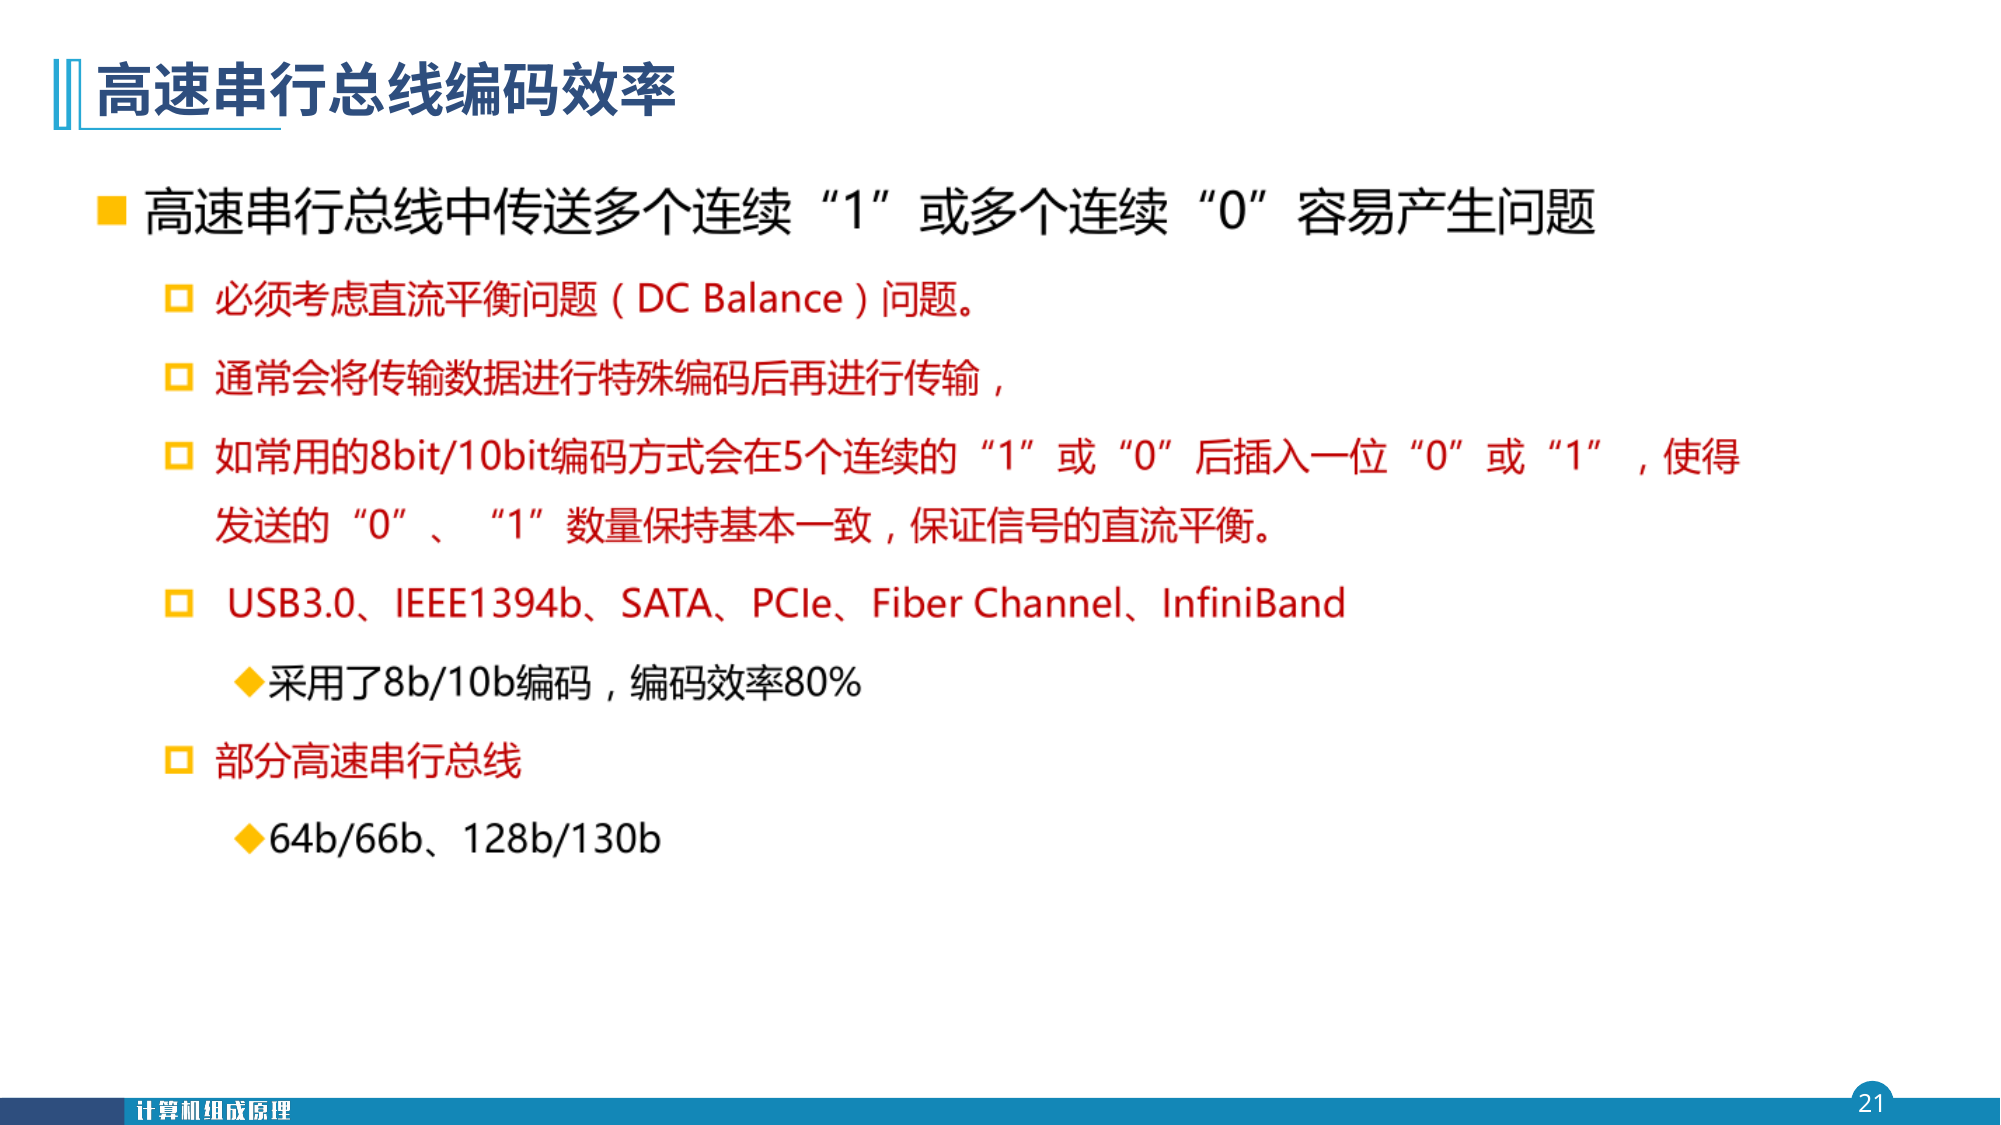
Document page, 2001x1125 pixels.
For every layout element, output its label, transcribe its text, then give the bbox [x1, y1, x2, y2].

title 高速串行总线编码效率 [80, 42, 1805, 144]
picture [90, 171, 1784, 878]
